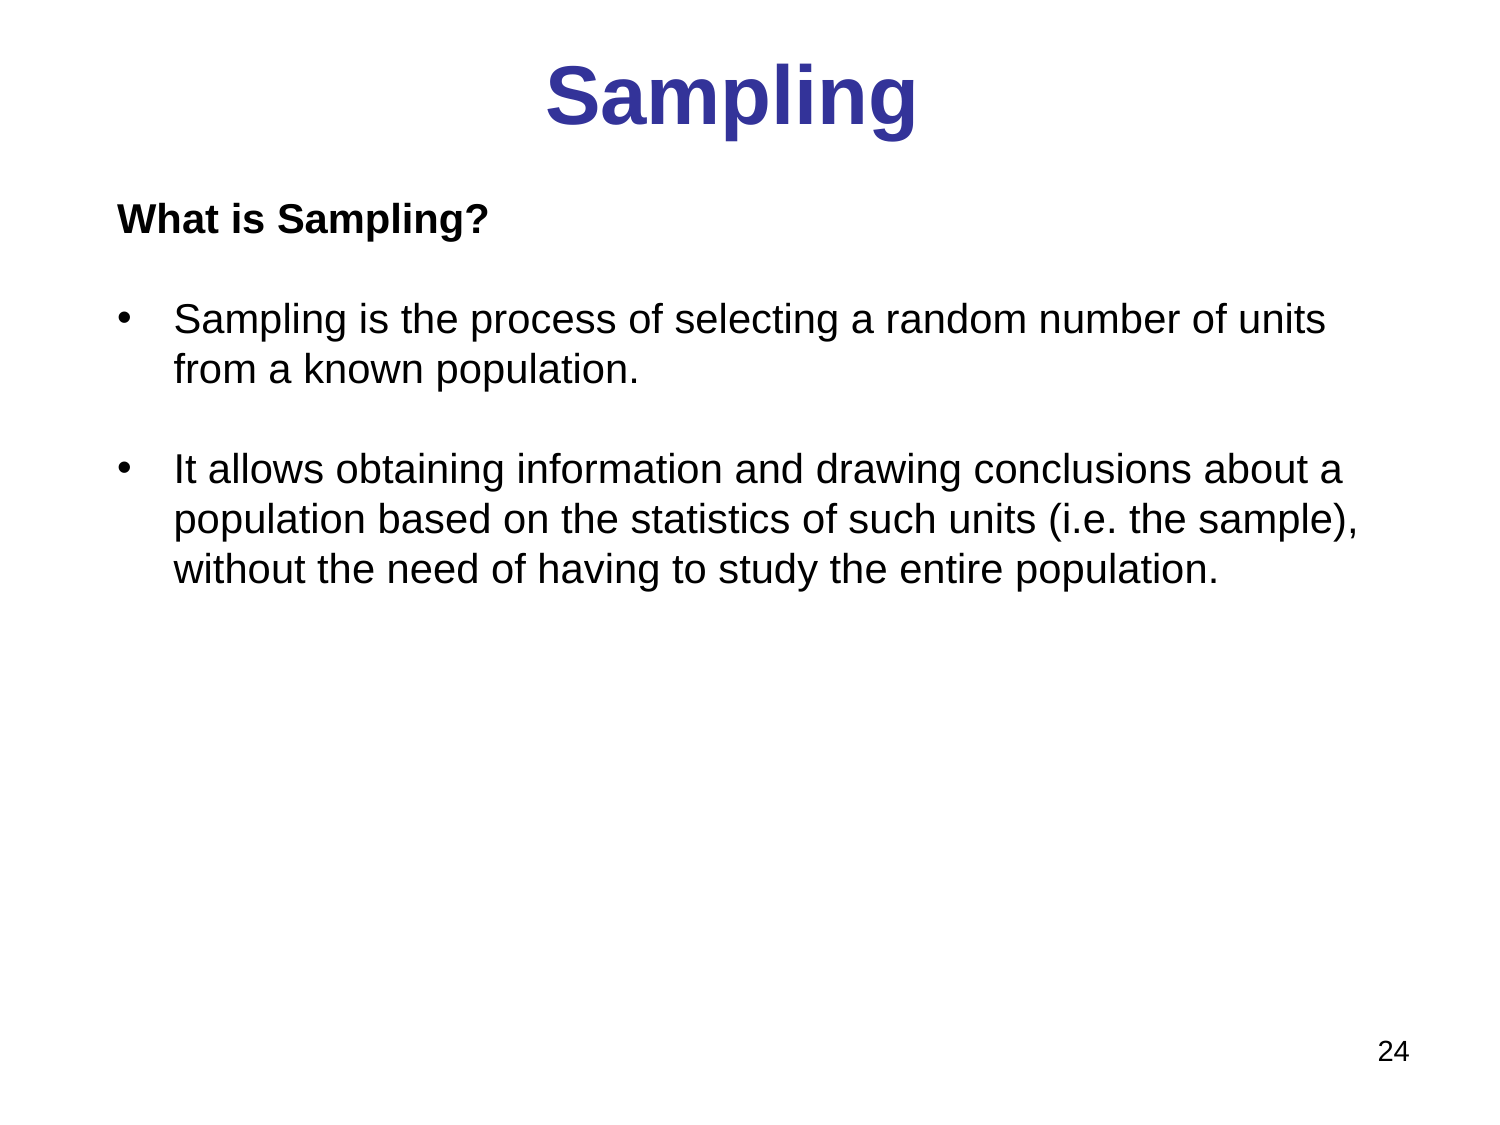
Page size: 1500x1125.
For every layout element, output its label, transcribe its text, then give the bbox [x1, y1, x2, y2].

title Sampling [57, 0, 1408, 172]
slide_number 24 [1074, 1024, 1426, 1103]
text_box [49, 172, 1447, 279]
text_box What is Sampling? Sampling is the process of selecting a random number of units from a known population. It allows obtaining information and drawing conclusions about a population based on the statistics of such units (i.e. the sample), without the need of having to study the entire population. [102, 184, 1424, 600]
